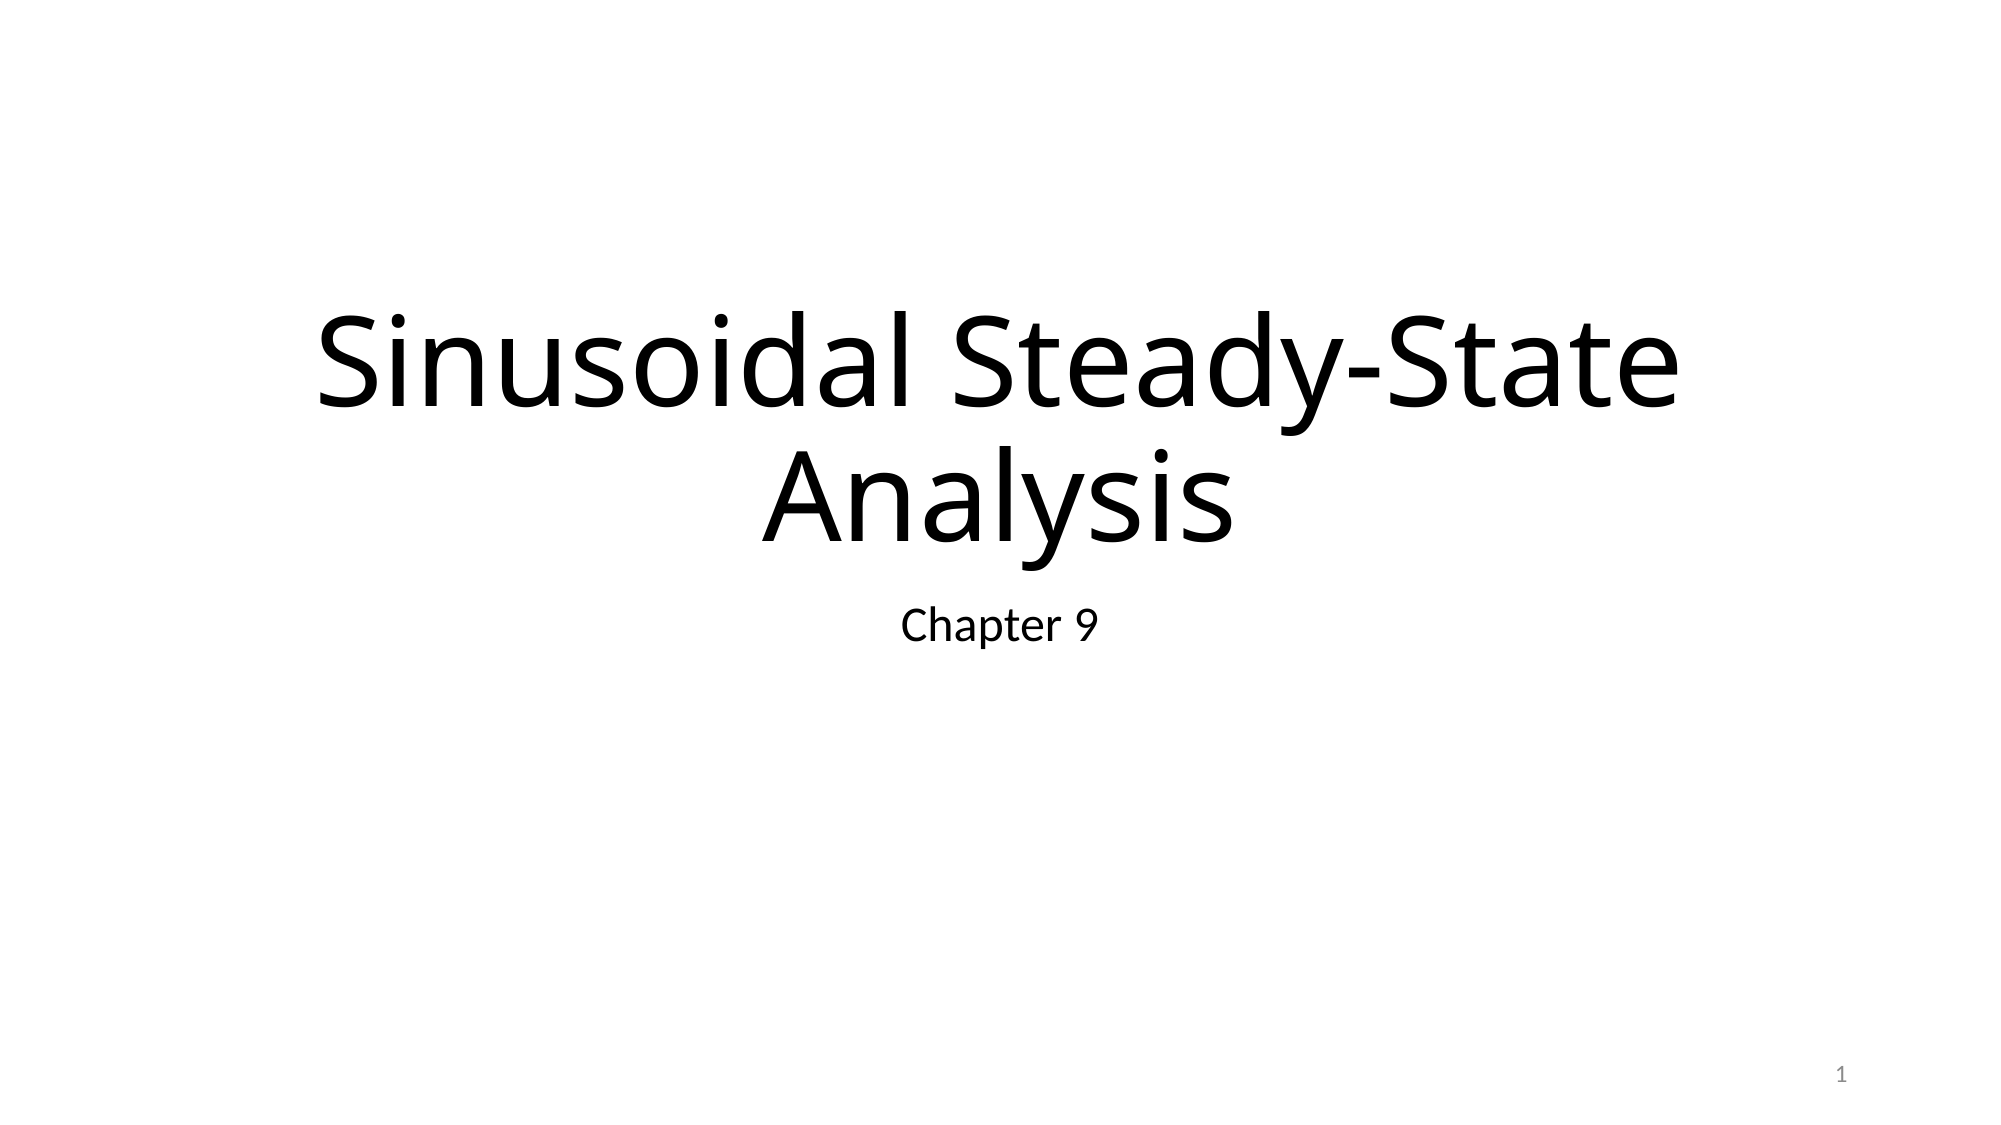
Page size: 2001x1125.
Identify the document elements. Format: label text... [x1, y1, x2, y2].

slide_number 1 [1412, 1042, 1863, 1103]
title Sinusoidal Steady-State Analysis [249, 184, 1750, 576]
subtitle Chapter 9 [249, 590, 1750, 863]
